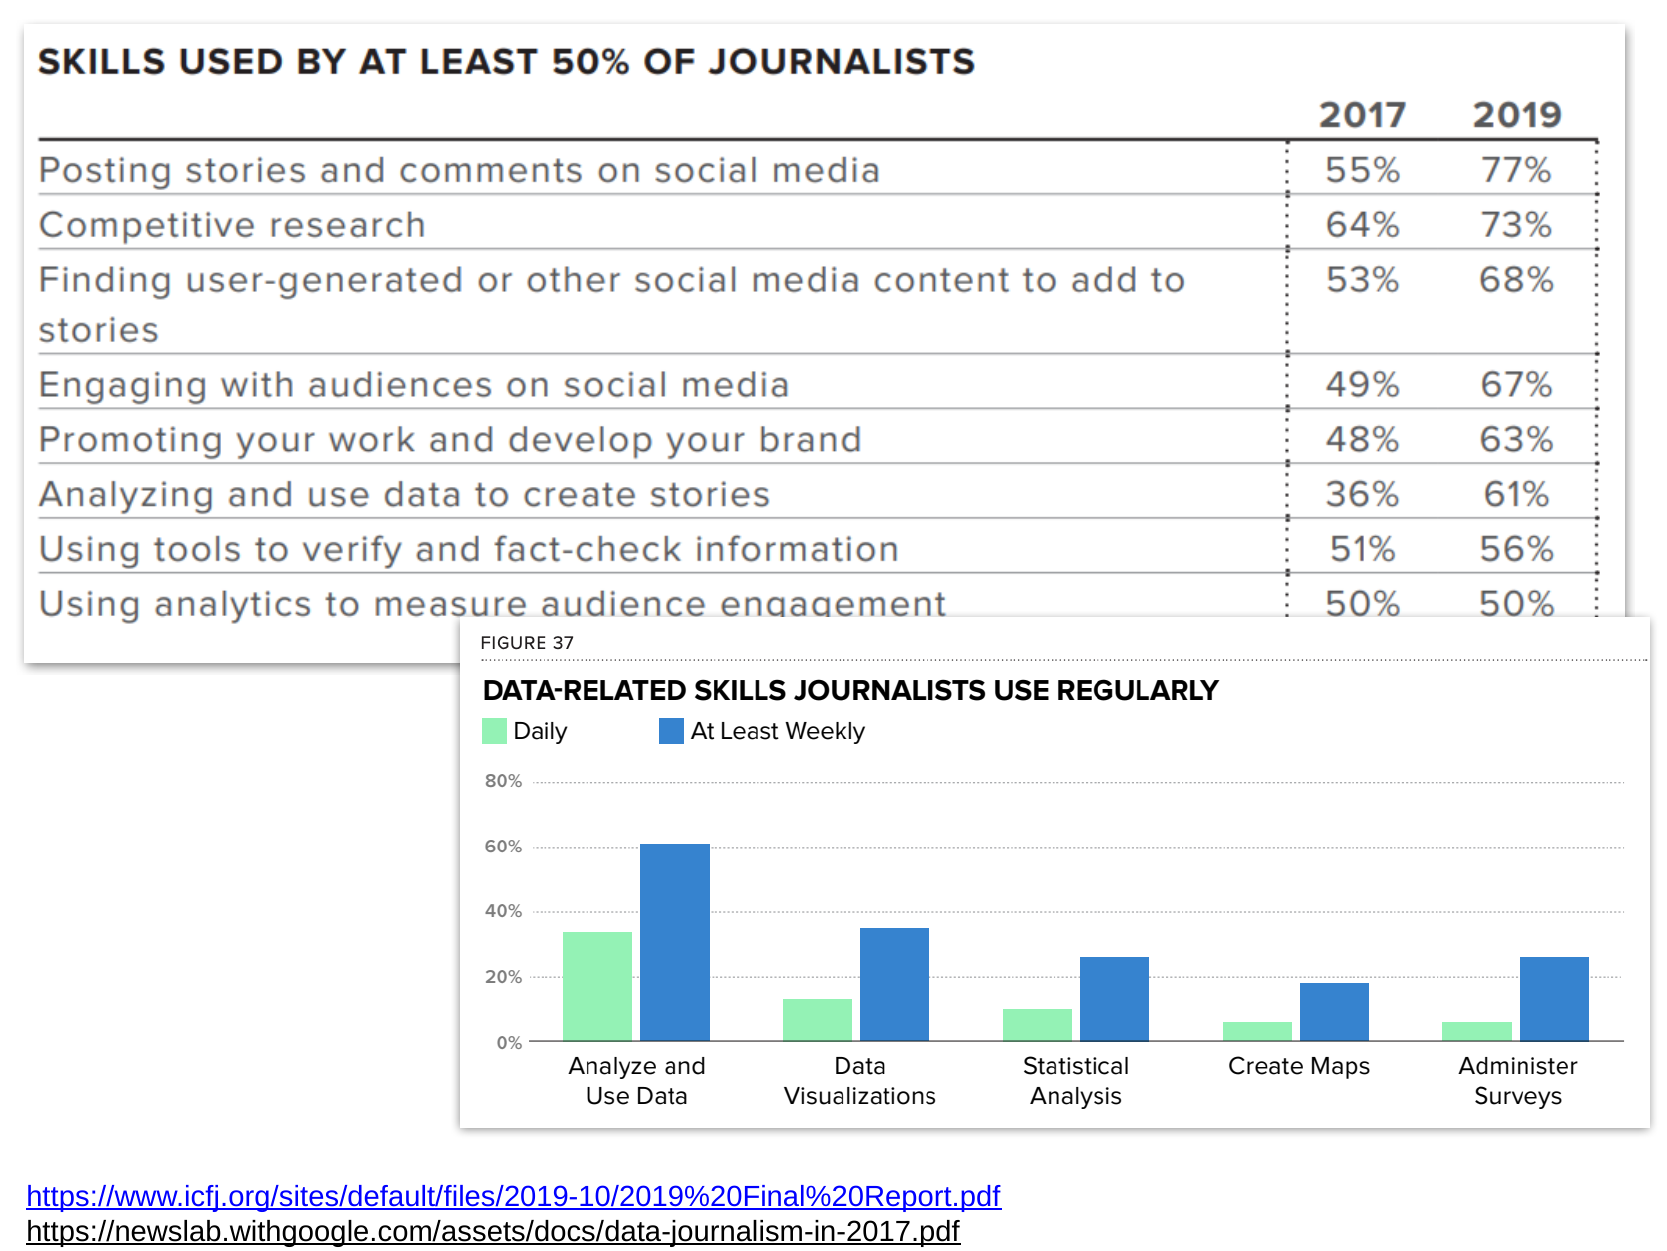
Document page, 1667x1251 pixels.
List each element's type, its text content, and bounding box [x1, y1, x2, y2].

text_box https://www.icfj.org/sites/default/files/2019-10/2019%20Final%20Report.pdf https://newslab.withgoogle.com/assets/docs/data-journalism-in-2017.pdf [11, 1174, 1234, 1250]
picture [24, 24, 1651, 1128]
